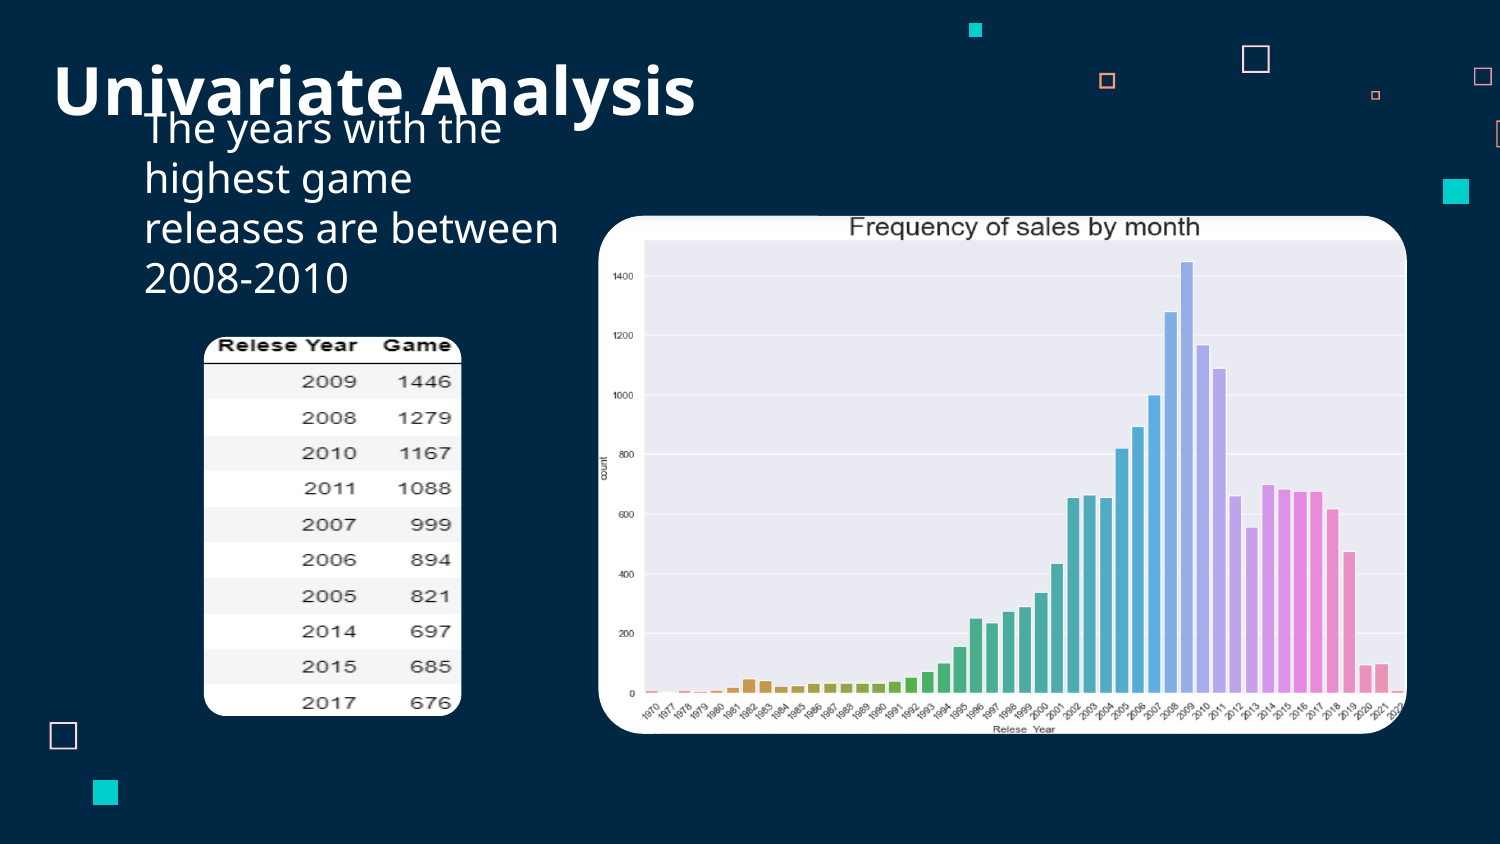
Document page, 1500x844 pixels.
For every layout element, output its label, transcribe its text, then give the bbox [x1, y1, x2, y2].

text_box The years with the highest game releases are between 2008-2010 [128, 136, 581, 318]
picture [598, 215, 1408, 735]
text_box Univariate Analysis [0, 41, 750, 136]
picture [203, 336, 462, 717]
